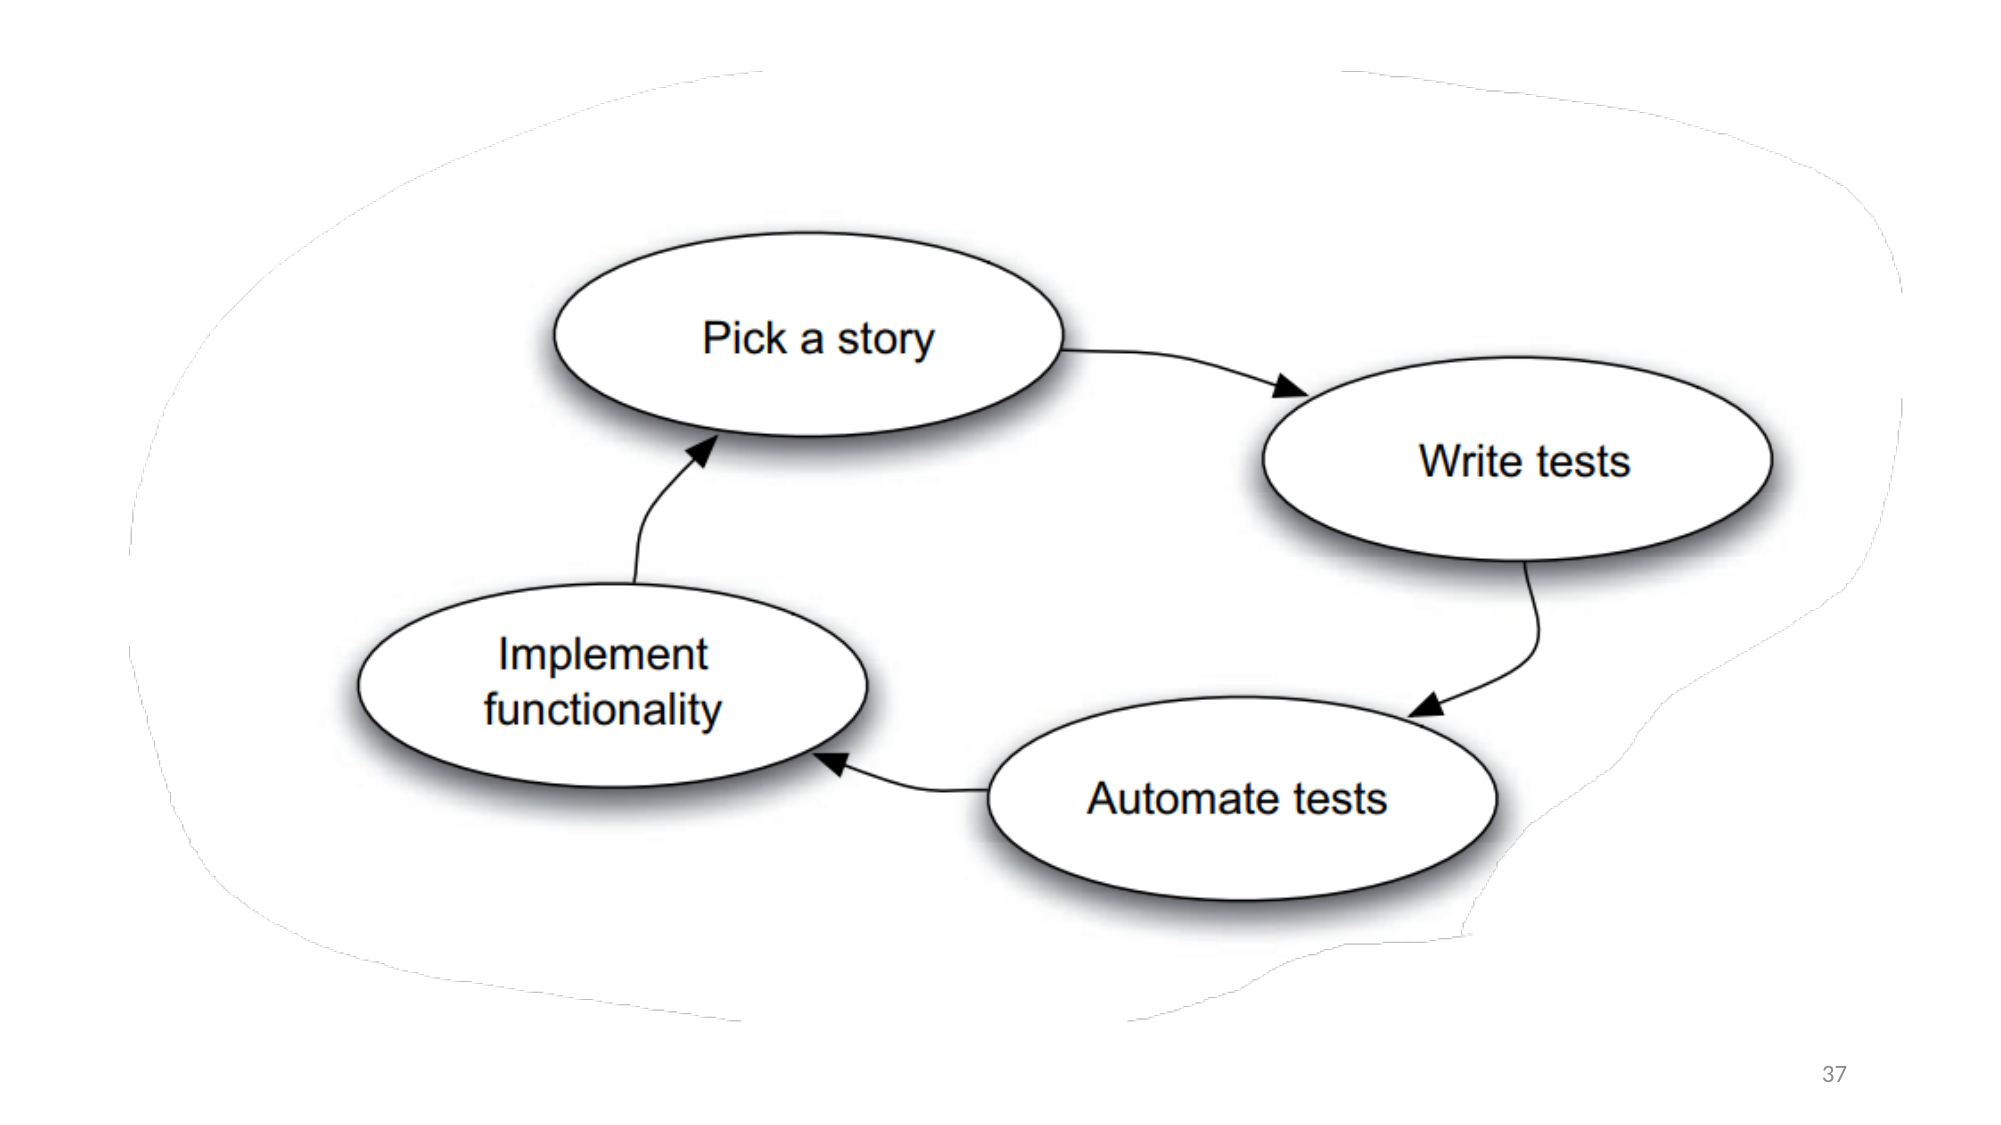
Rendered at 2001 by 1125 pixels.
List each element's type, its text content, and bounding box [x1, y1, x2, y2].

slide_number 37 [1412, 1042, 1863, 1103]
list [128, 70, 1904, 1023]
